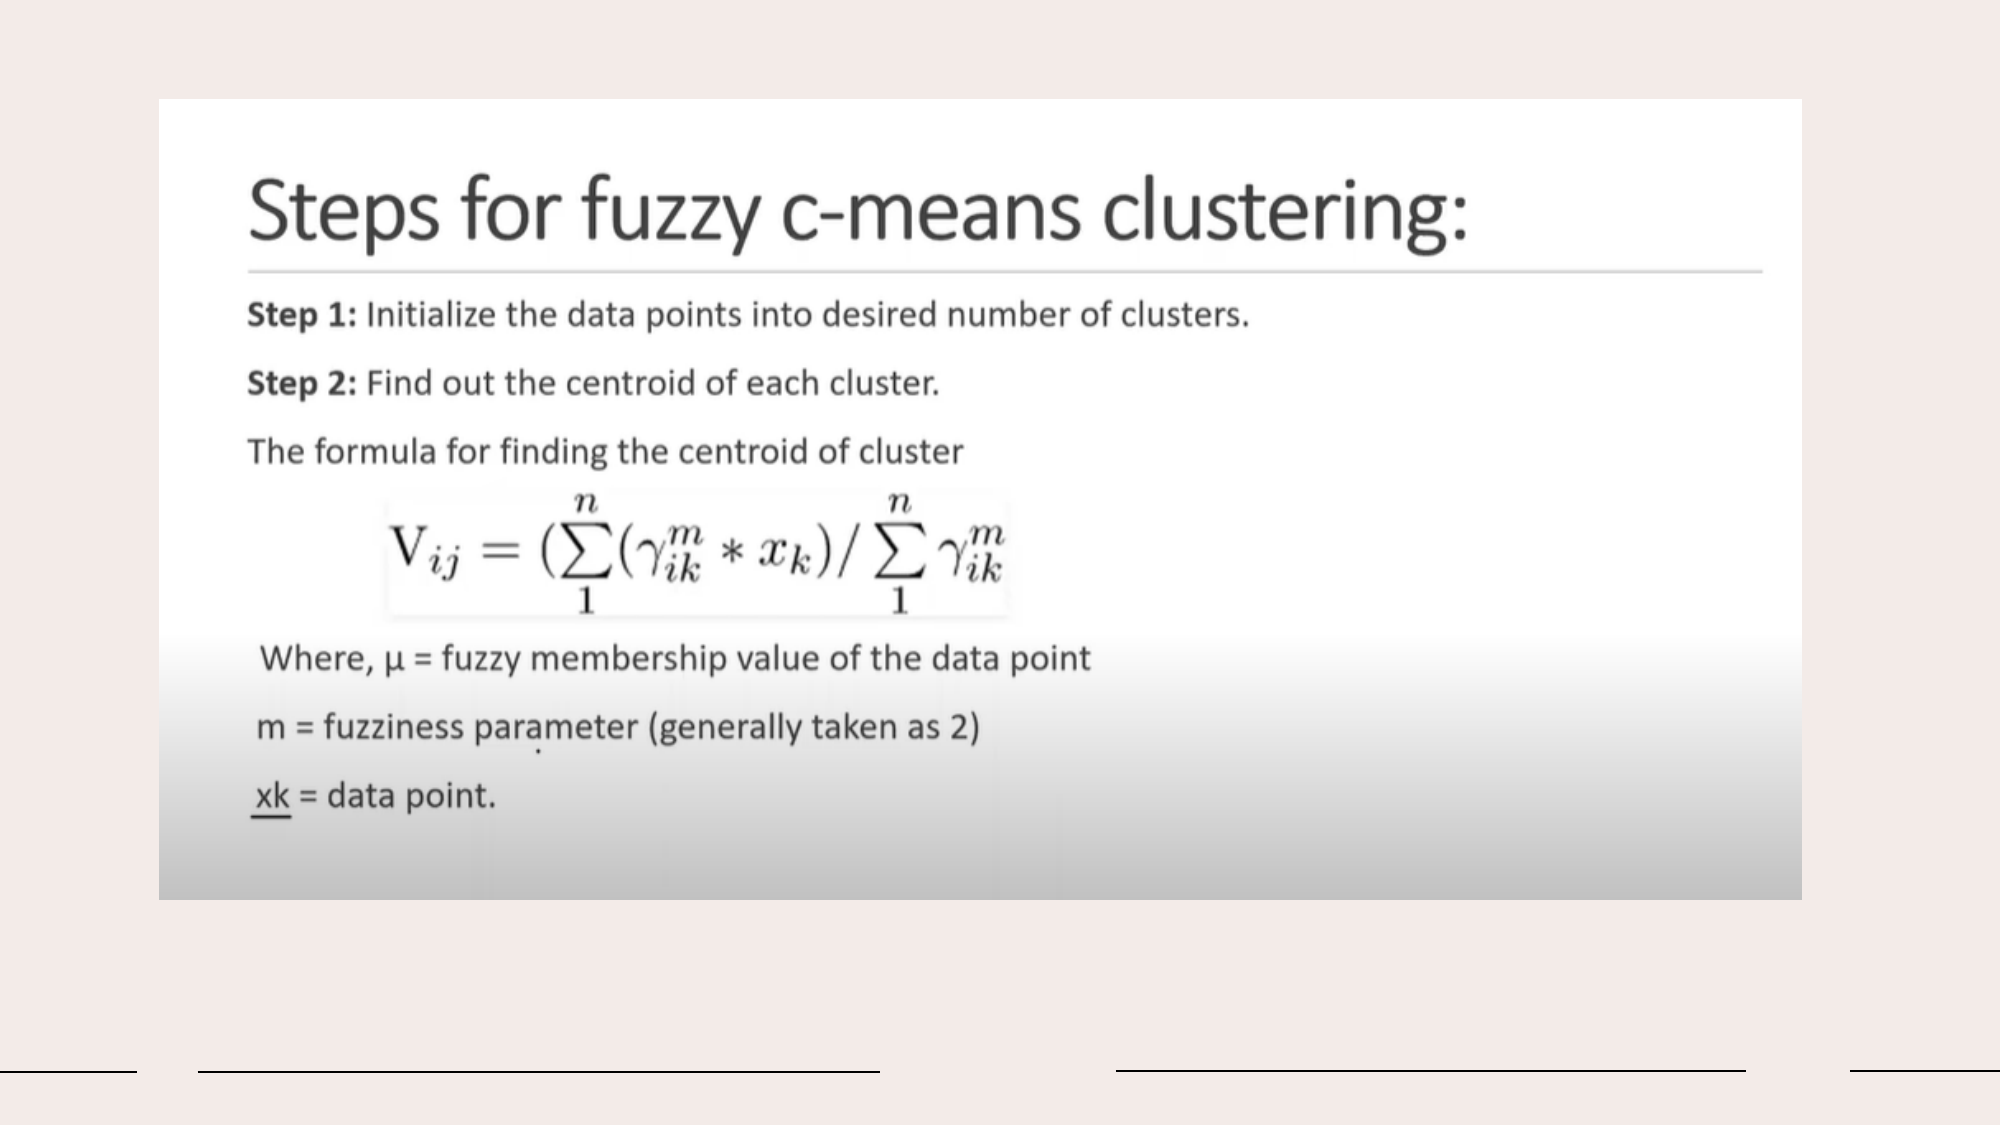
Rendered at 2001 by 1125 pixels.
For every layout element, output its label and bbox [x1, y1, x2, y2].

picture [159, 99, 1802, 900]
